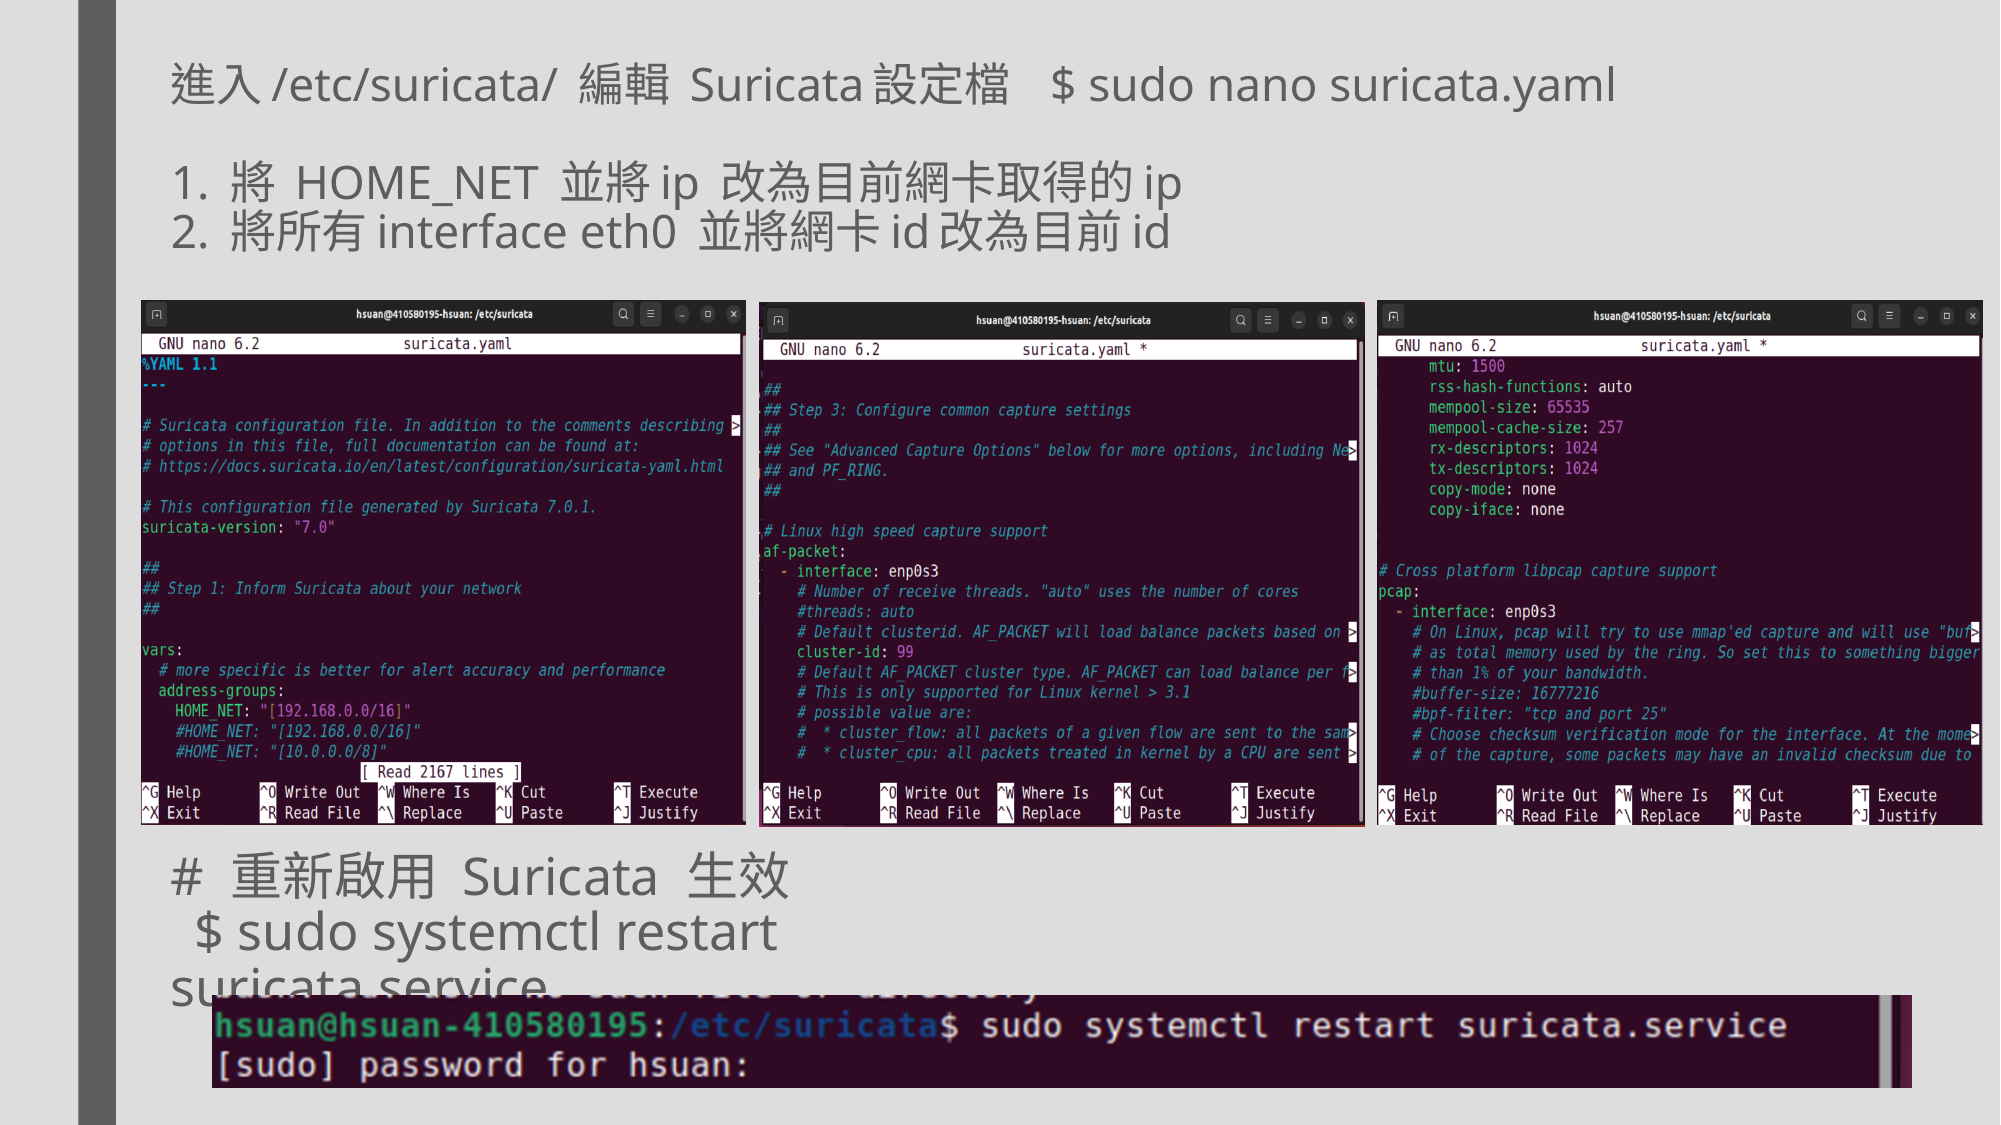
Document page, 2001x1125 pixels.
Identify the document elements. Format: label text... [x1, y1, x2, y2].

text_box # 重新啟用 Suricata 生效 $ sudo systemctl restart suricata.service [155, 843, 1156, 1025]
picture [759, 302, 1365, 827]
title 進入/etc/suricata/ 編輯 Suricata設定檔 $ sudo nano suricata.yaml 1. 將 HOME_NET 並將ip 改為目前網卡取得的ip 2. 將所有interface eth0 並將網卡id改為目前id [155, 54, 1731, 299]
picture [1377, 300, 1983, 825]
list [141, 300, 746, 825]
picture [212, 995, 1912, 1088]
